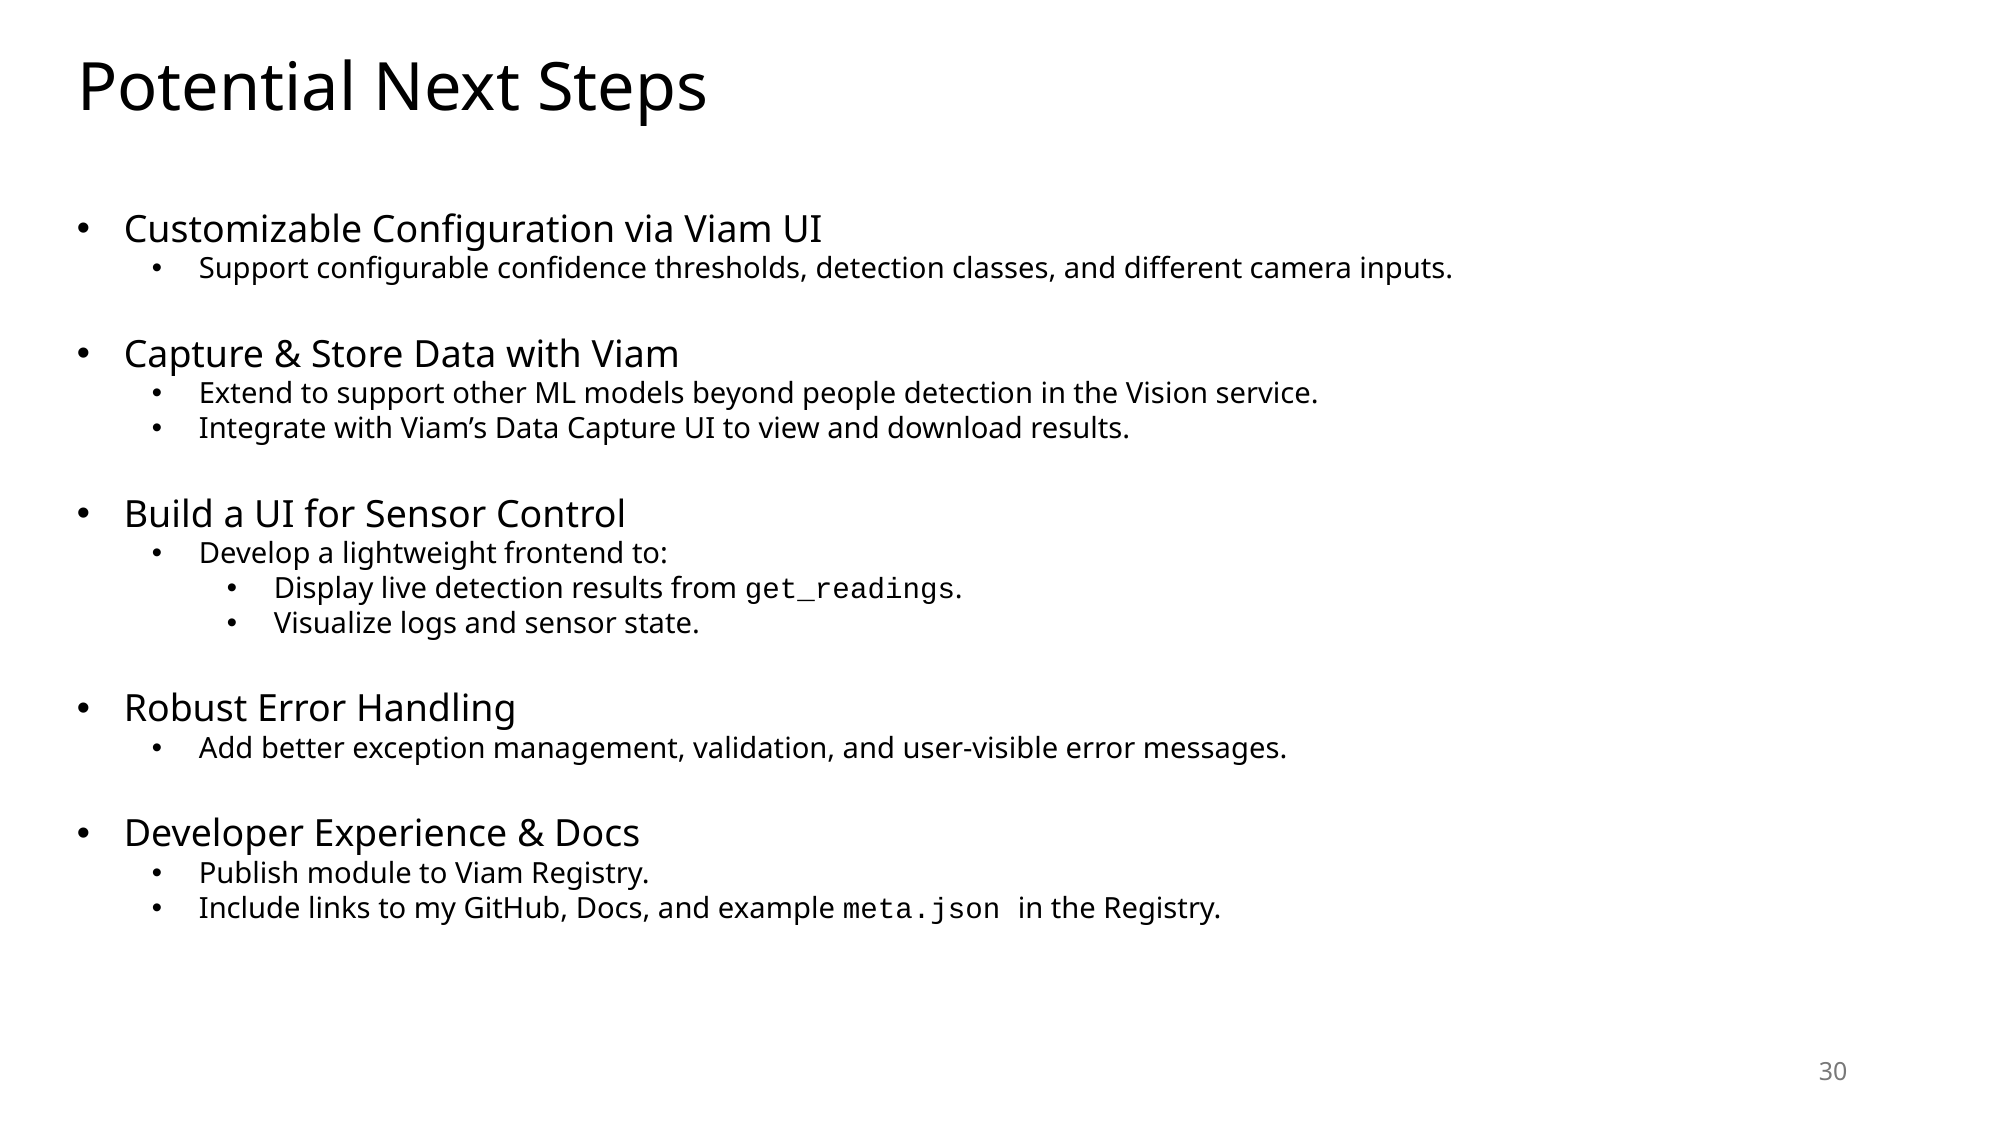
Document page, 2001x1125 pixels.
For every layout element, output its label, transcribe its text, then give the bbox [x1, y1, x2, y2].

slide_number 30 [1412, 1042, 1863, 1103]
title Potential Next Steps [62, 0, 1863, 197]
text_box Customizable Configuration via Viam UI Support configurable confidence thresholds, detection classes, and different camera inputs. Capture & Store Data with Viam Extend to support other ML models beyond people detection in the Vision service. Integrate with Viam’s Data Capture UI to view and download results. Build a UI for Sensor Control Develop a lightweight frontend to: Display live detection results from get_readings. Visualize logs and sensor state. Robust Error Handling Add better exception management, validation, and user-visible error messages. Developer Experience & Docs Publish module to Viam Registry. Include links to my GitHub, Docs, and example meta.json in the Registry. [62, 197, 1969, 932]
